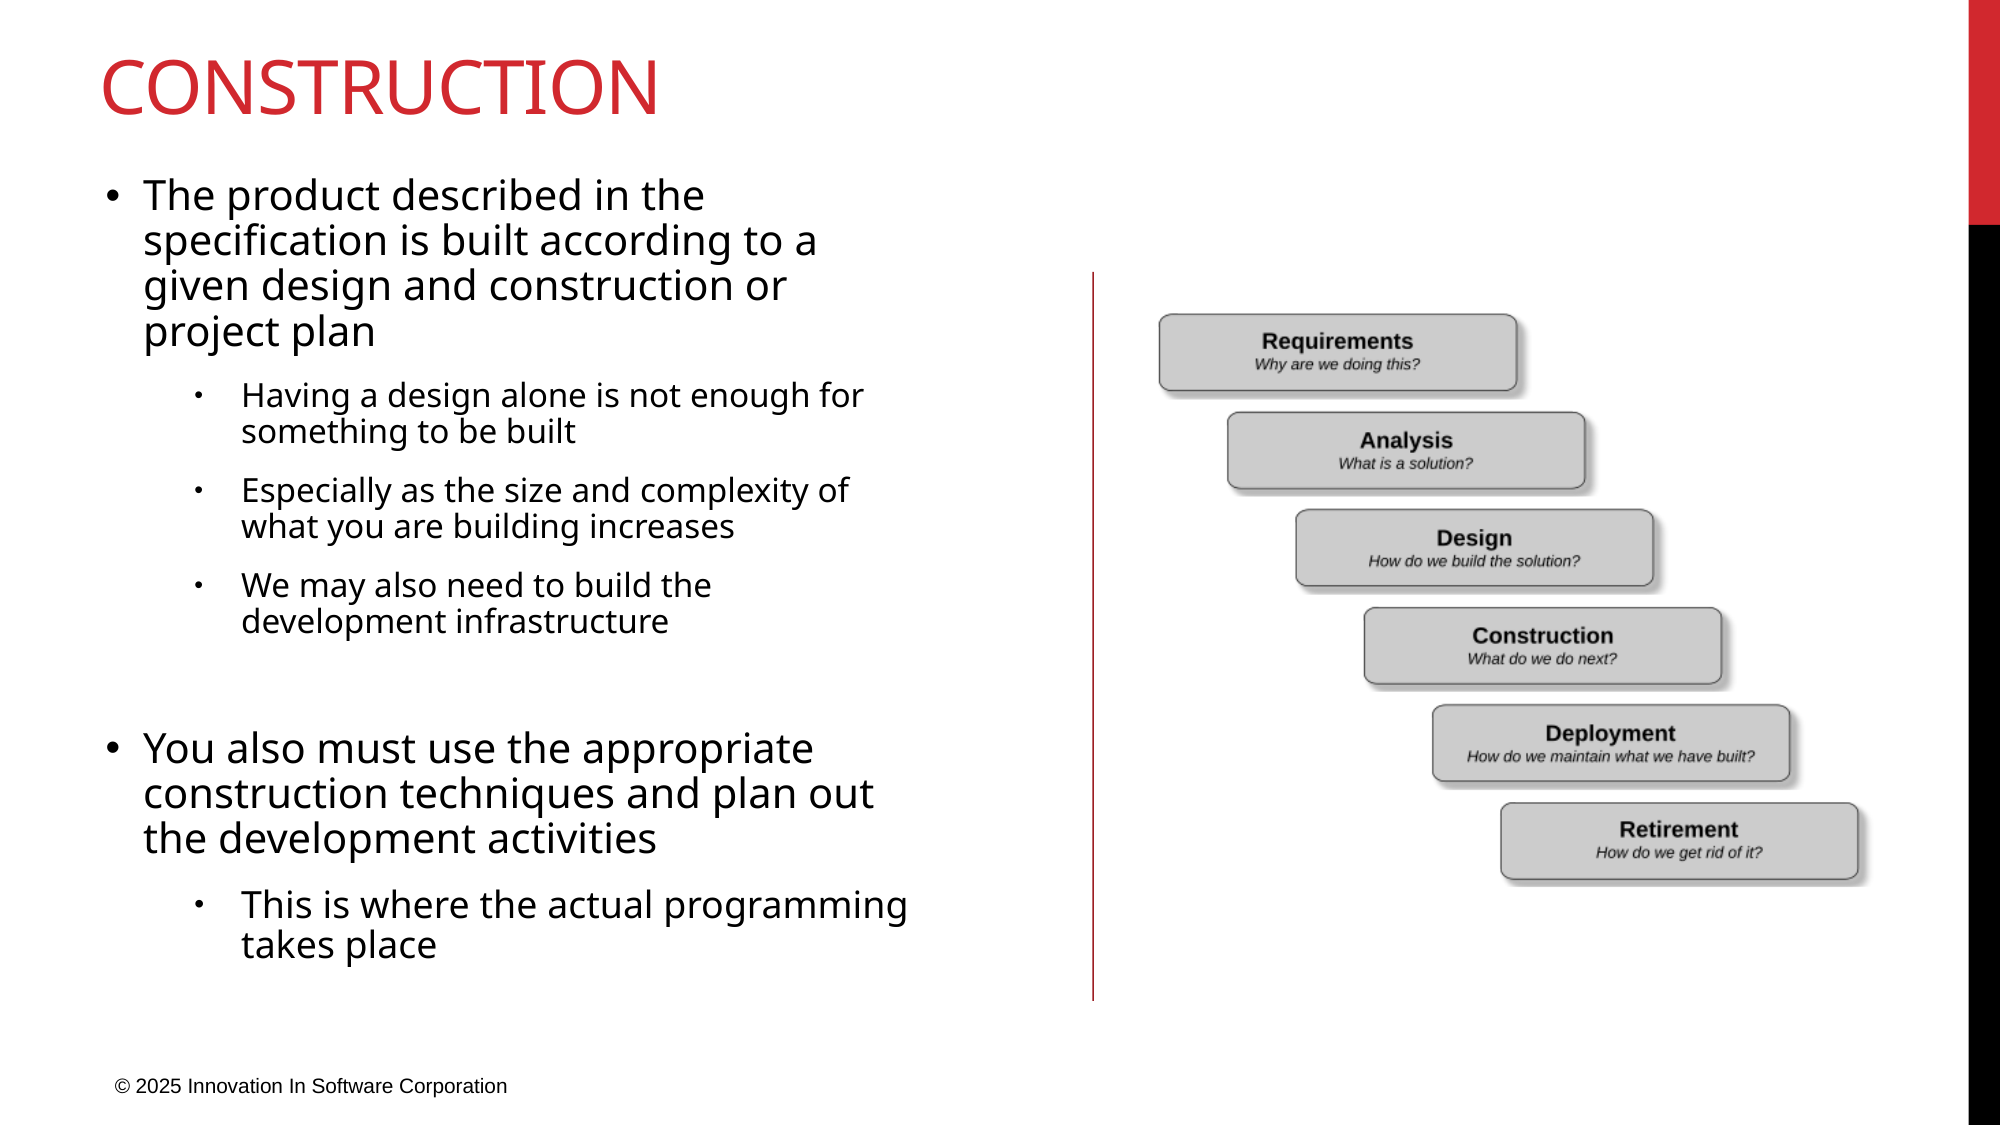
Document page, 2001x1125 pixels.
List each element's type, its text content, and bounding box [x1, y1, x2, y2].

list The product described in the specification is built according to a given design and construction or project plan Having a design alone is not enough for something to be built Especially as the size and complexity of what you are building increases We may also need to build the development infrastructure You also must use the appropriate construction techniques and plan out the development activities This is where the actual programming takes place [105, 174, 919, 1004]
picture [1107, 288, 1916, 913]
footer © 2025 Innovation In Software Corporation [99, 1065, 850, 1112]
title construction [99, 25, 1415, 145]
